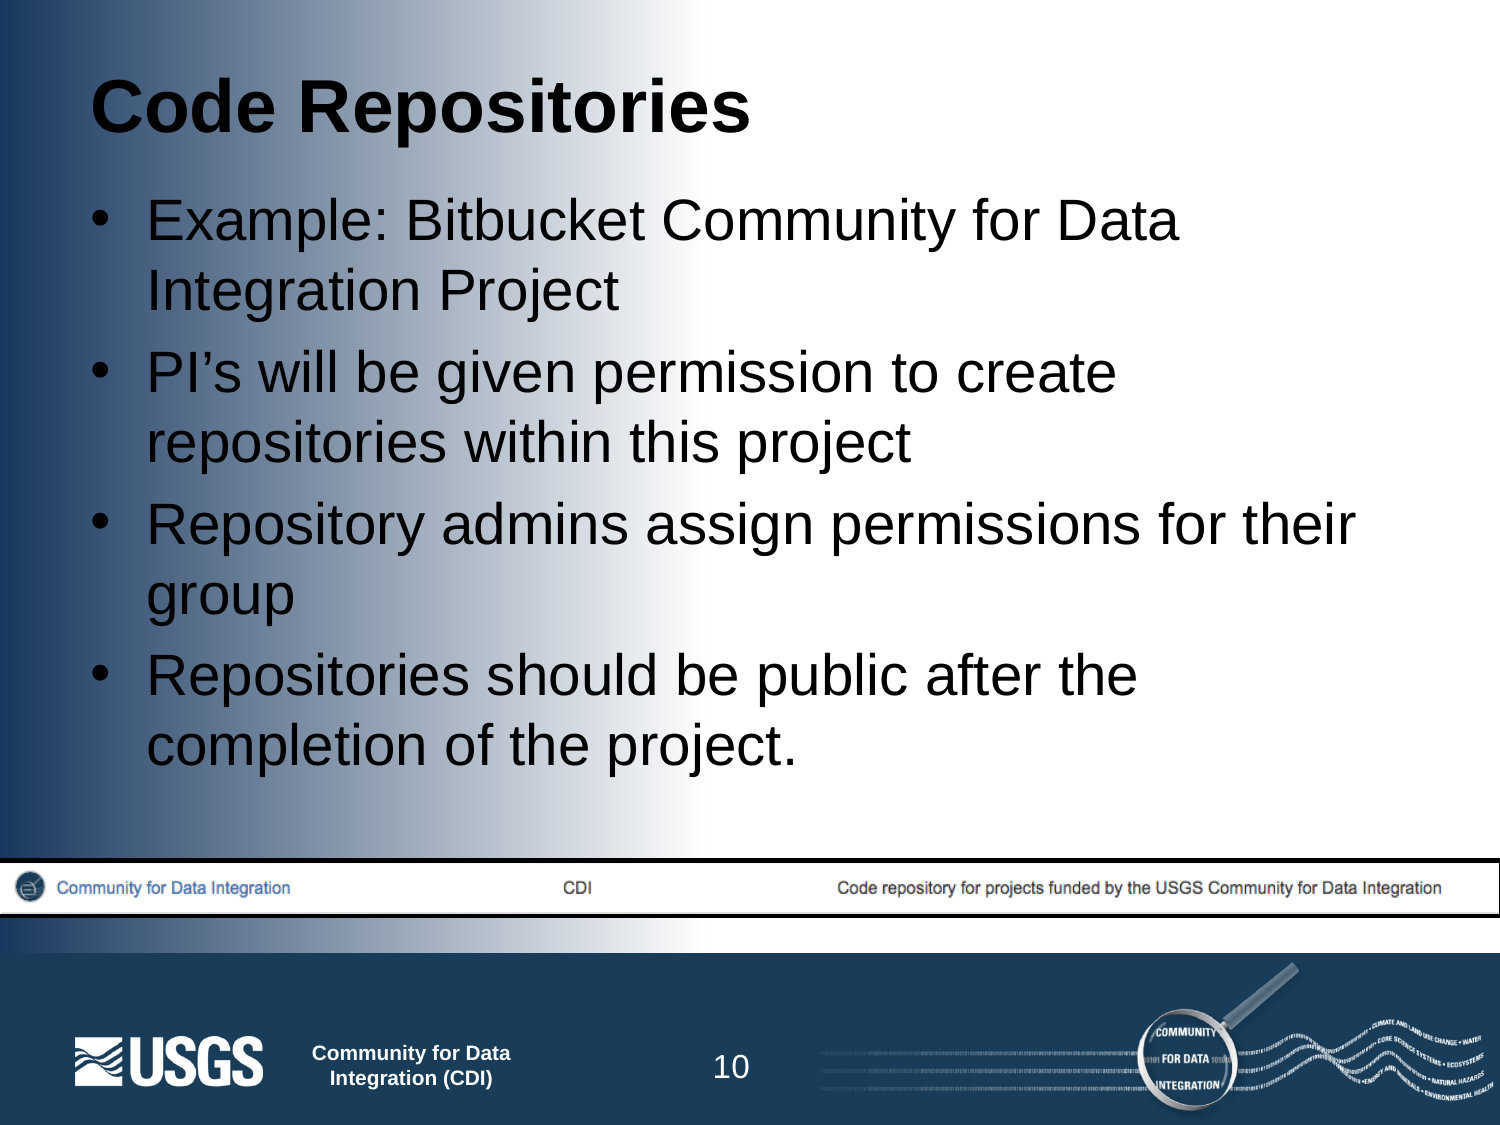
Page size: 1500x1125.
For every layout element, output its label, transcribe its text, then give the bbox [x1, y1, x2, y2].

picture [0, 953, 1500, 1125]
list Example: Bitbucket Community for Data Integration Project PI’s will be given permission to create repositories within this project Repository admins assign permissions for their group Repositories should be public after the completion of the project. [75, 174, 1425, 713]
title Code Repositories [75, 24, 1425, 174]
picture [0, 862, 1500, 915]
